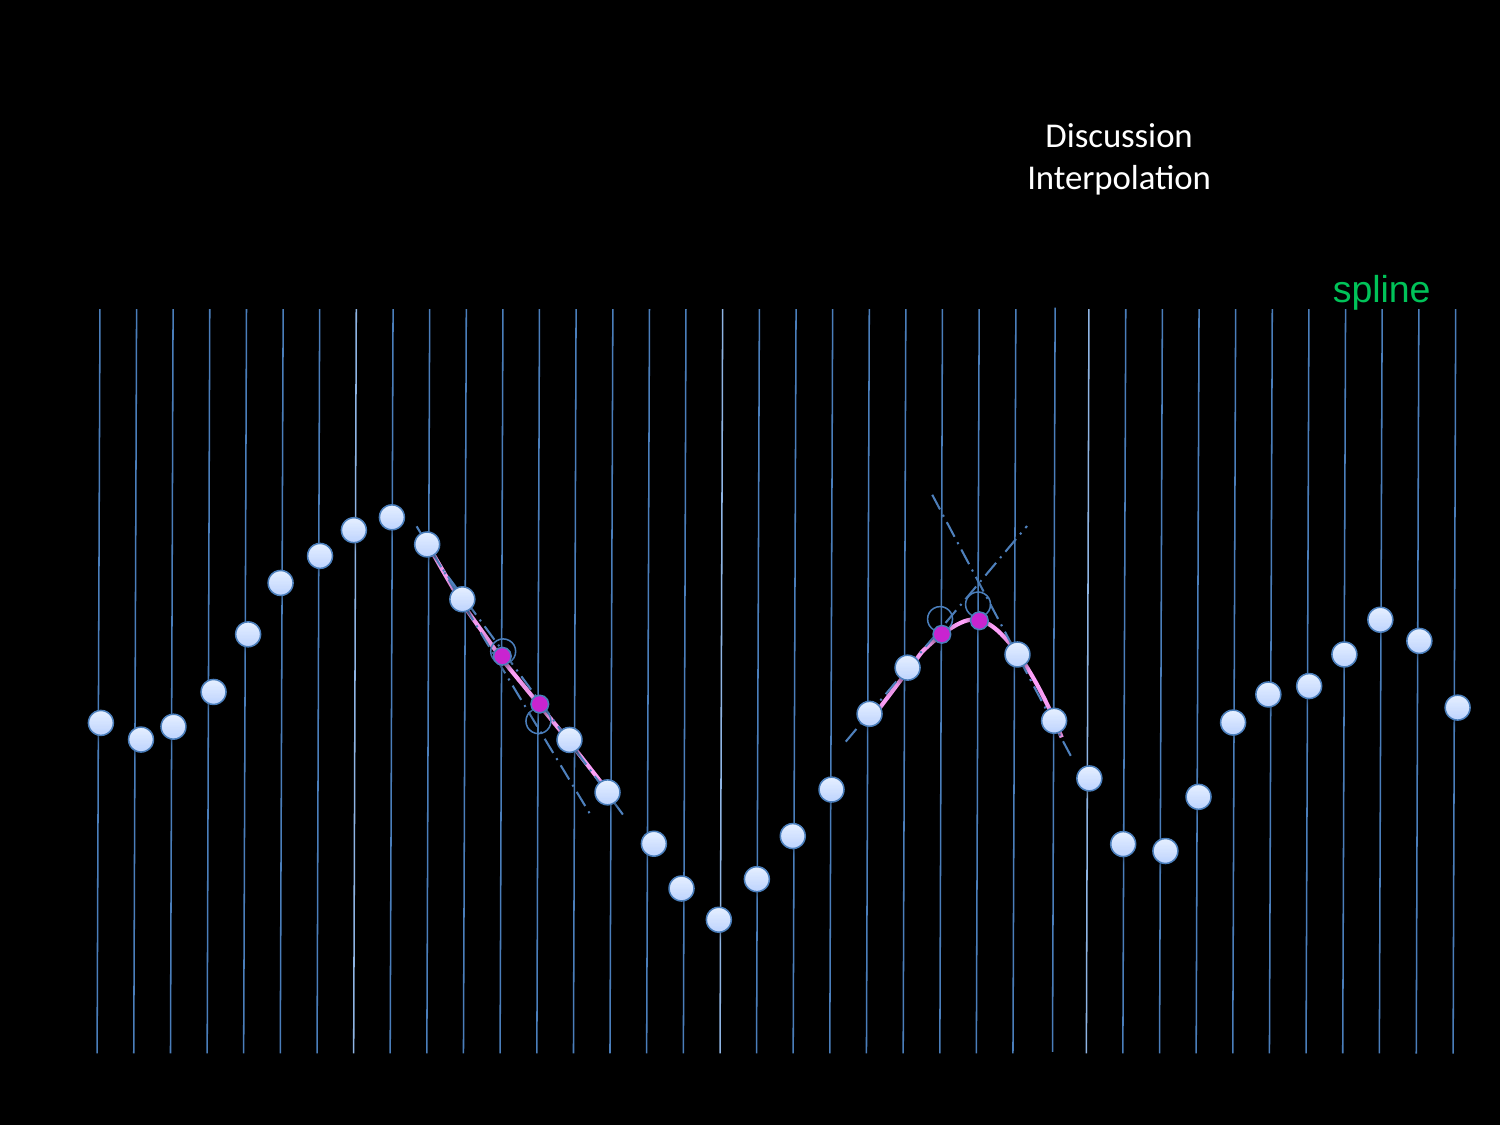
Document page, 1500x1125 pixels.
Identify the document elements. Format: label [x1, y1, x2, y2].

text_box [1317, 257, 1446, 318]
text_box [1152, 837, 1179, 865]
text_box [1219, 709, 1247, 736]
text_box [1444, 694, 1471, 721]
text_box [1185, 783, 1212, 811]
text_box [1076, 765, 1103, 792]
text_box [828, 689, 1133, 739]
text_box [306, 542, 334, 570]
text_box [818, 776, 845, 803]
text_box [1331, 641, 1358, 668]
text_box [234, 621, 262, 648]
title [777, 104, 1461, 205]
text_box [359, 689, 657, 806]
text_box [640, 830, 668, 858]
text_box [200, 688, 227, 706]
text_box [87, 709, 115, 737]
text_box [340, 516, 368, 544]
text_box [0, 531, 1500, 683]
text_box [743, 865, 771, 893]
text_box [1406, 627, 1433, 655]
text_box [127, 726, 155, 753]
text_box [779, 822, 807, 850]
text_box [267, 569, 294, 597]
text_box [378, 504, 406, 531]
text_box [1109, 830, 1137, 858]
text_box [705, 906, 733, 934]
text_box [1255, 688, 1282, 708]
text_box [1367, 606, 1394, 634]
text_box [160, 713, 187, 740]
text_box [1296, 688, 1323, 700]
text_box [668, 875, 695, 902]
